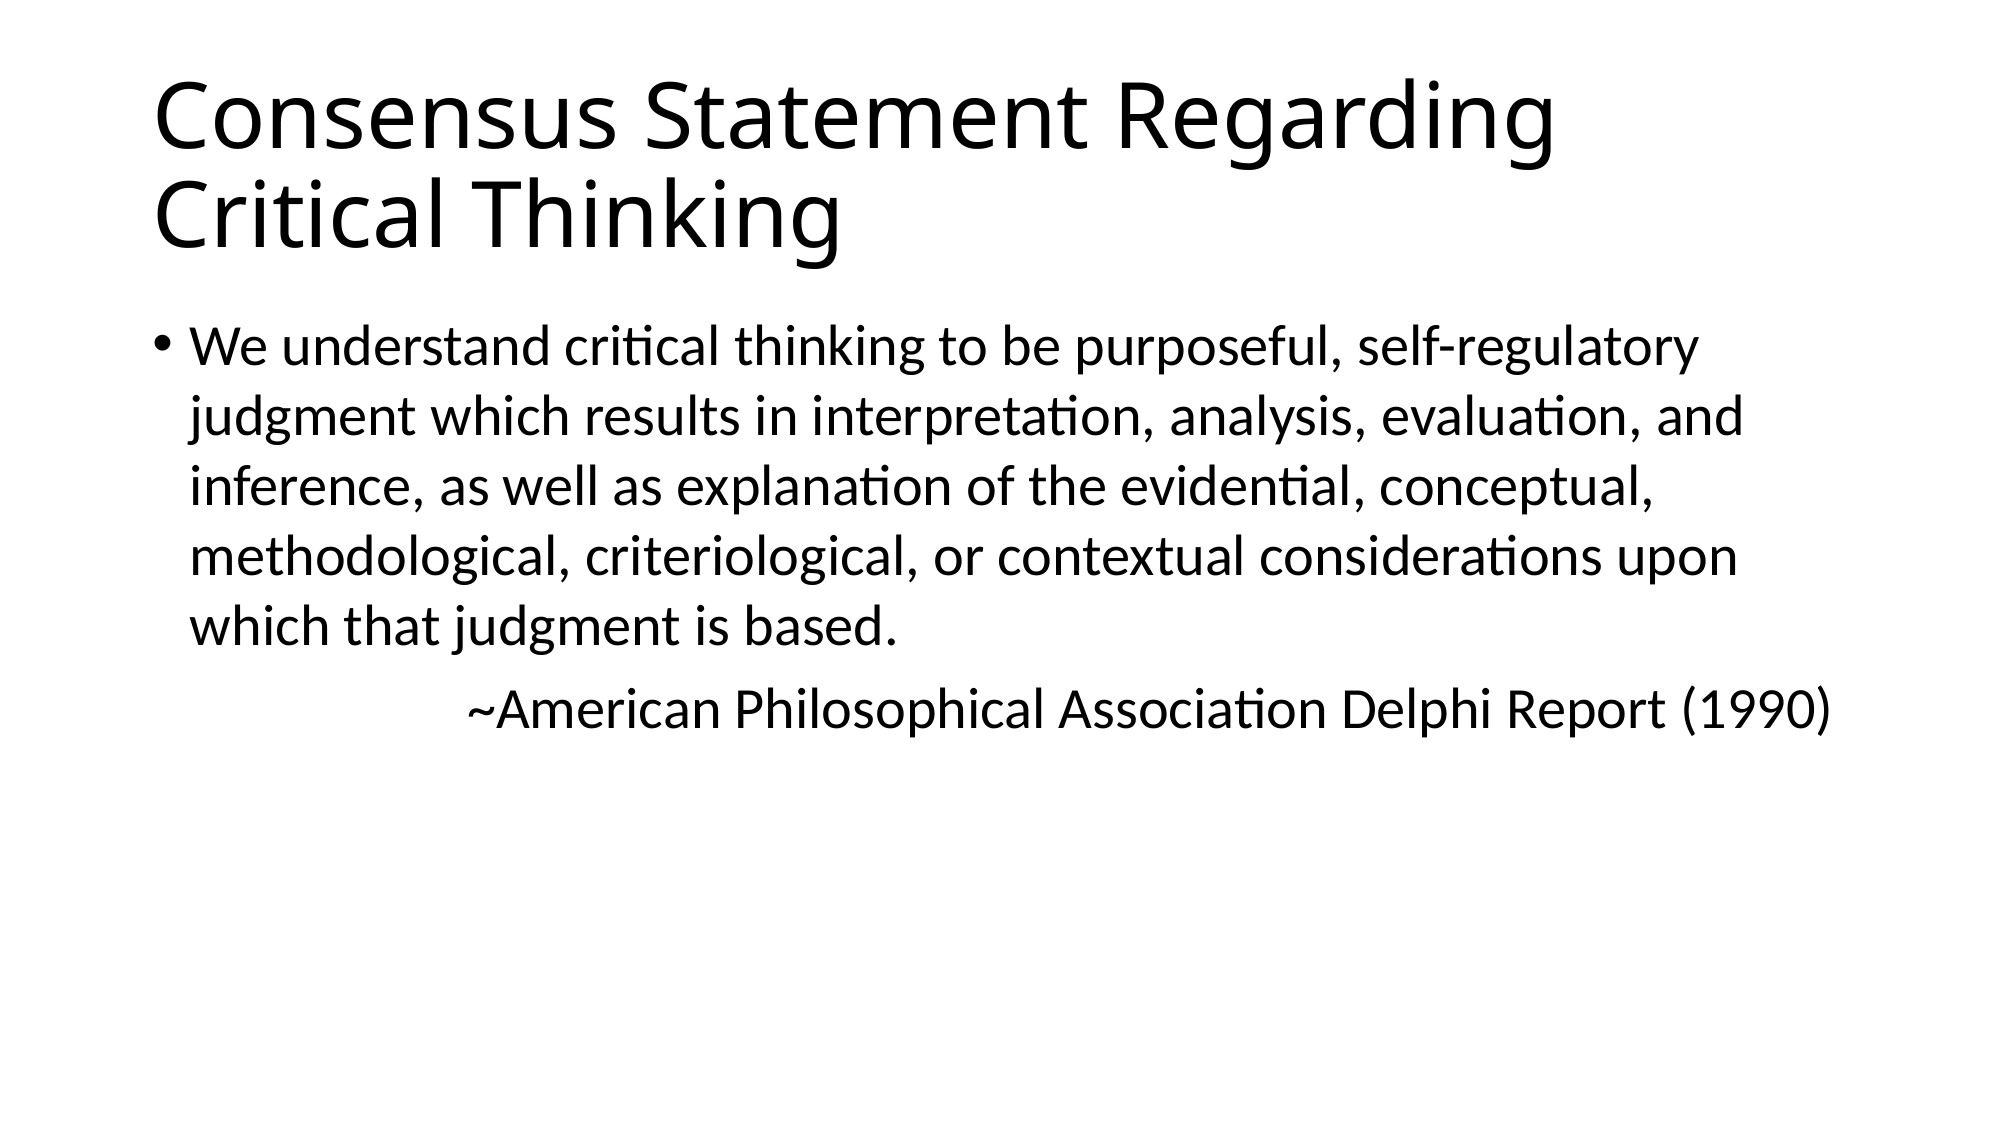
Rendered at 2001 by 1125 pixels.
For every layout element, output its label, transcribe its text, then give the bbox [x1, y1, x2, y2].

list We understand critical thinking to be purposeful, self-regulatory judgment which results in interpretation, analysis, evaluation, and inference, as well as explanation of the evidential, conceptual, methodological, criteriological, or contextual considerations upon which that judgment is based. ~American Philosophical Association Delphi Report (1990) [137, 299, 1863, 1014]
title Consensus Statement Regarding Critical Thinking [137, 59, 1863, 278]
